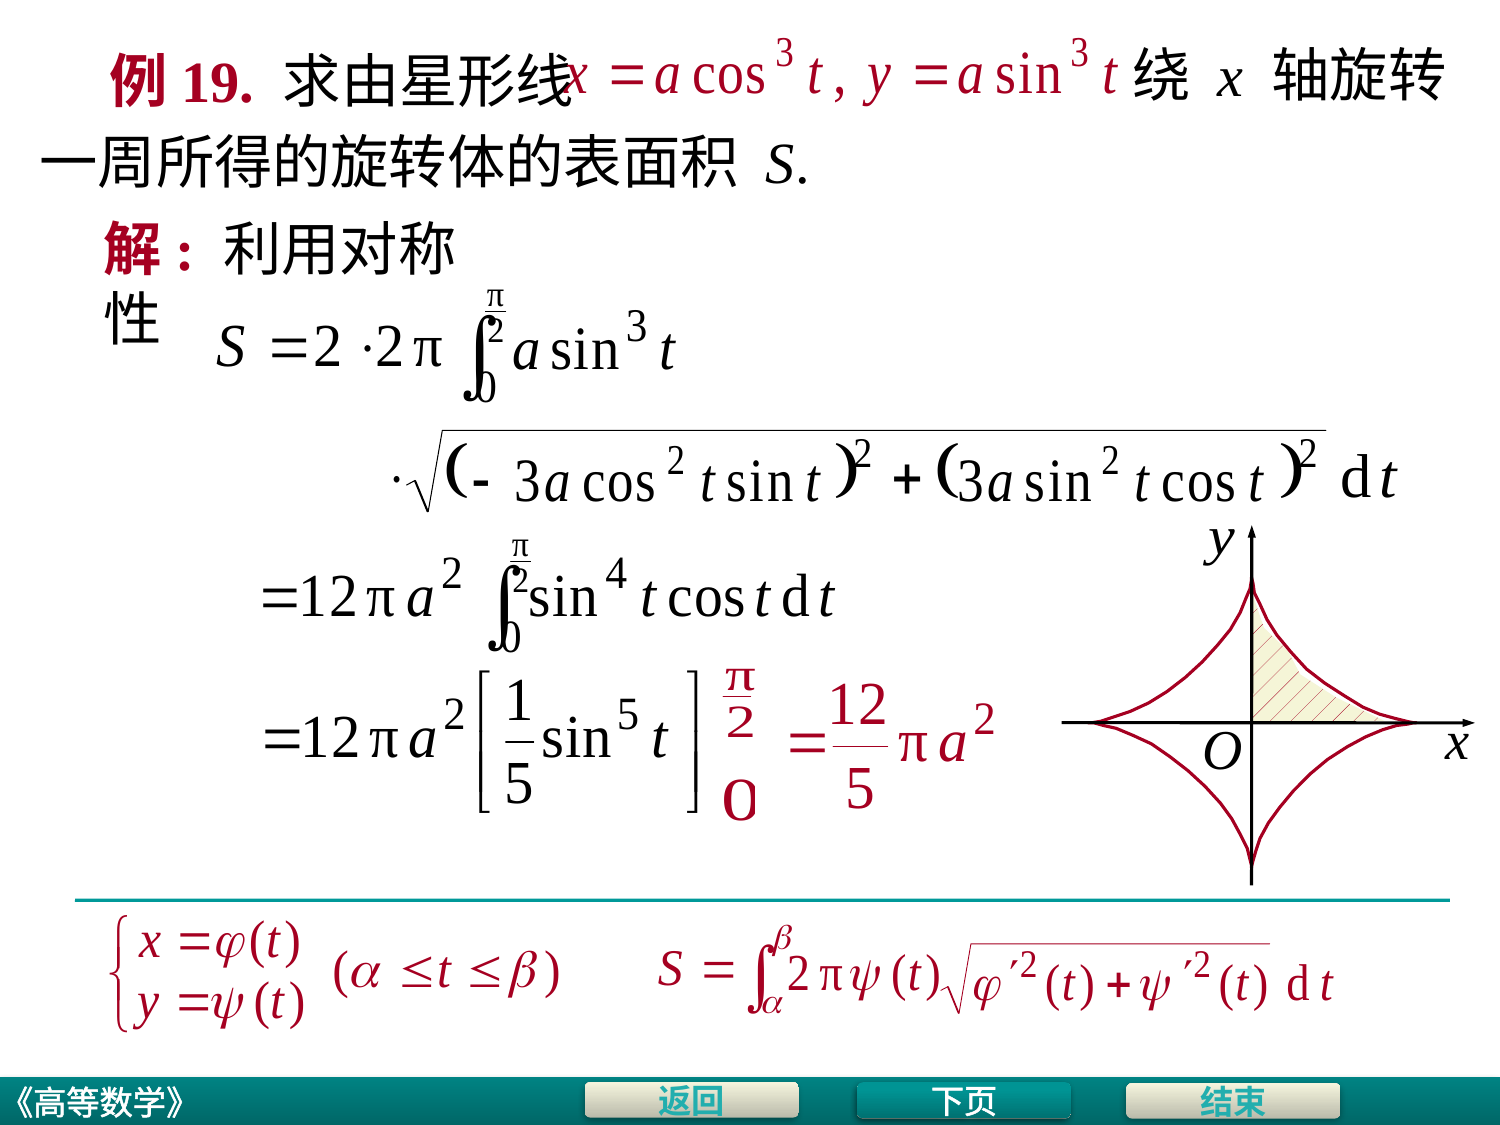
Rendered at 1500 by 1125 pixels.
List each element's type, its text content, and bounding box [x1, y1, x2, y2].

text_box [1338, 448, 1402, 516]
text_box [718, 649, 755, 826]
text_box 一周所得的旋转体的表面积 S. [24, 117, 850, 203]
text_box 绕 x 轴旋转 [1128, 30, 1475, 115]
text_box 下页 [857, 1082, 1072, 1118]
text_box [380, 423, 1331, 516]
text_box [558, 27, 1126, 112]
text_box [780, 672, 999, 813]
text_box 解: 利用对称性 [88, 205, 526, 360]
title 例19. 求由星形线 [94, 36, 555, 117]
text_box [1061, 524, 1476, 886]
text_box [253, 523, 840, 668]
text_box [956, 435, 1272, 507]
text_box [212, 273, 517, 418]
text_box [255, 666, 719, 834]
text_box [468, 435, 828, 507]
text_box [509, 300, 683, 375]
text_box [74, 899, 1451, 1036]
